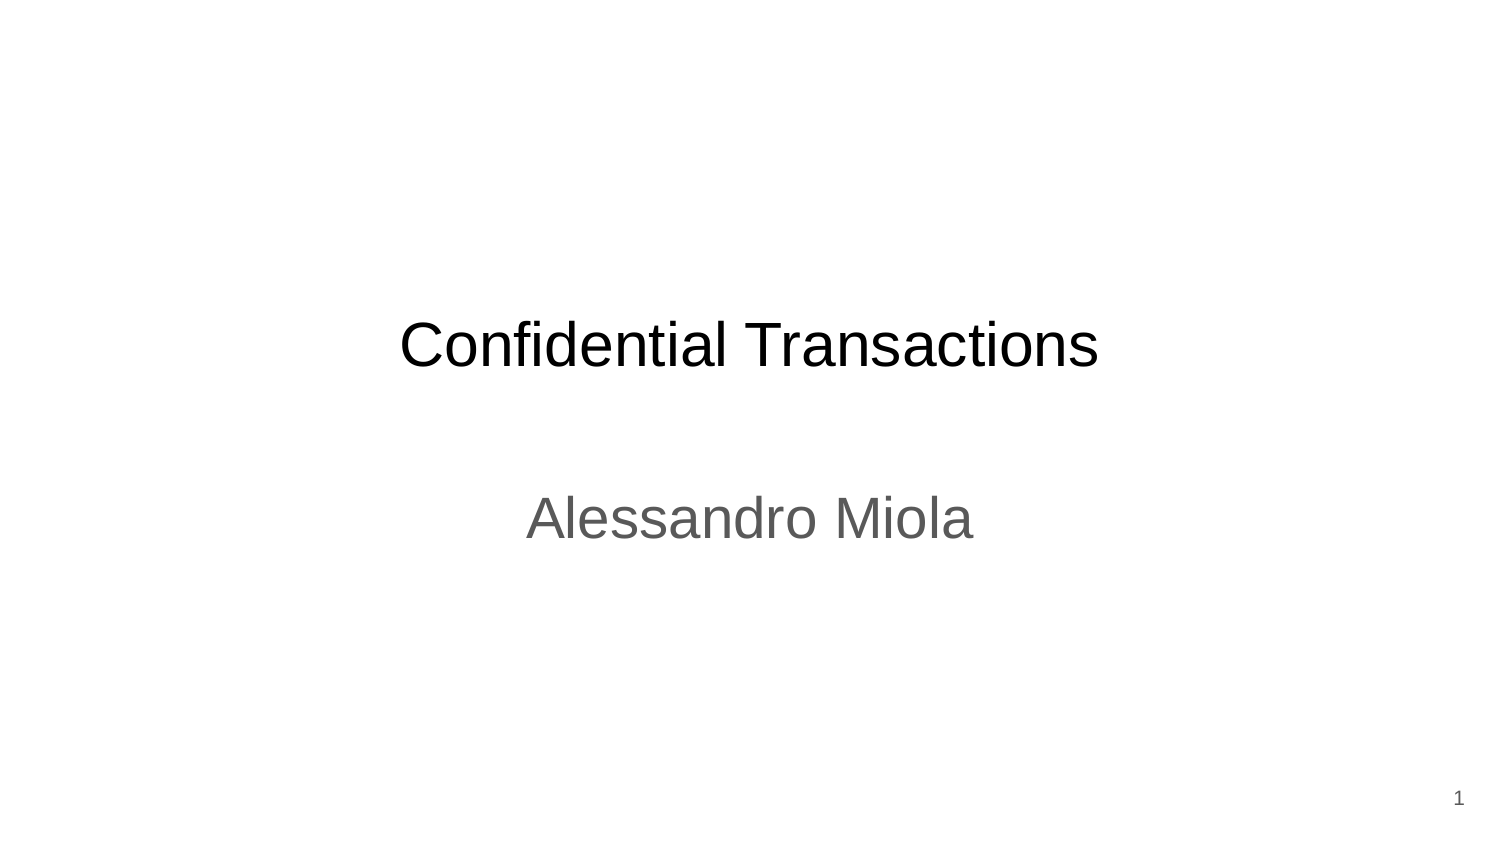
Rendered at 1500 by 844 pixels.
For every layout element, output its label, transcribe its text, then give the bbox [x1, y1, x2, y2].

title Confidential Transactions [51, 57, 1449, 394]
subtitle Alessandro Miola [51, 464, 1449, 595]
slide_number 1 [1389, 764, 1480, 830]
